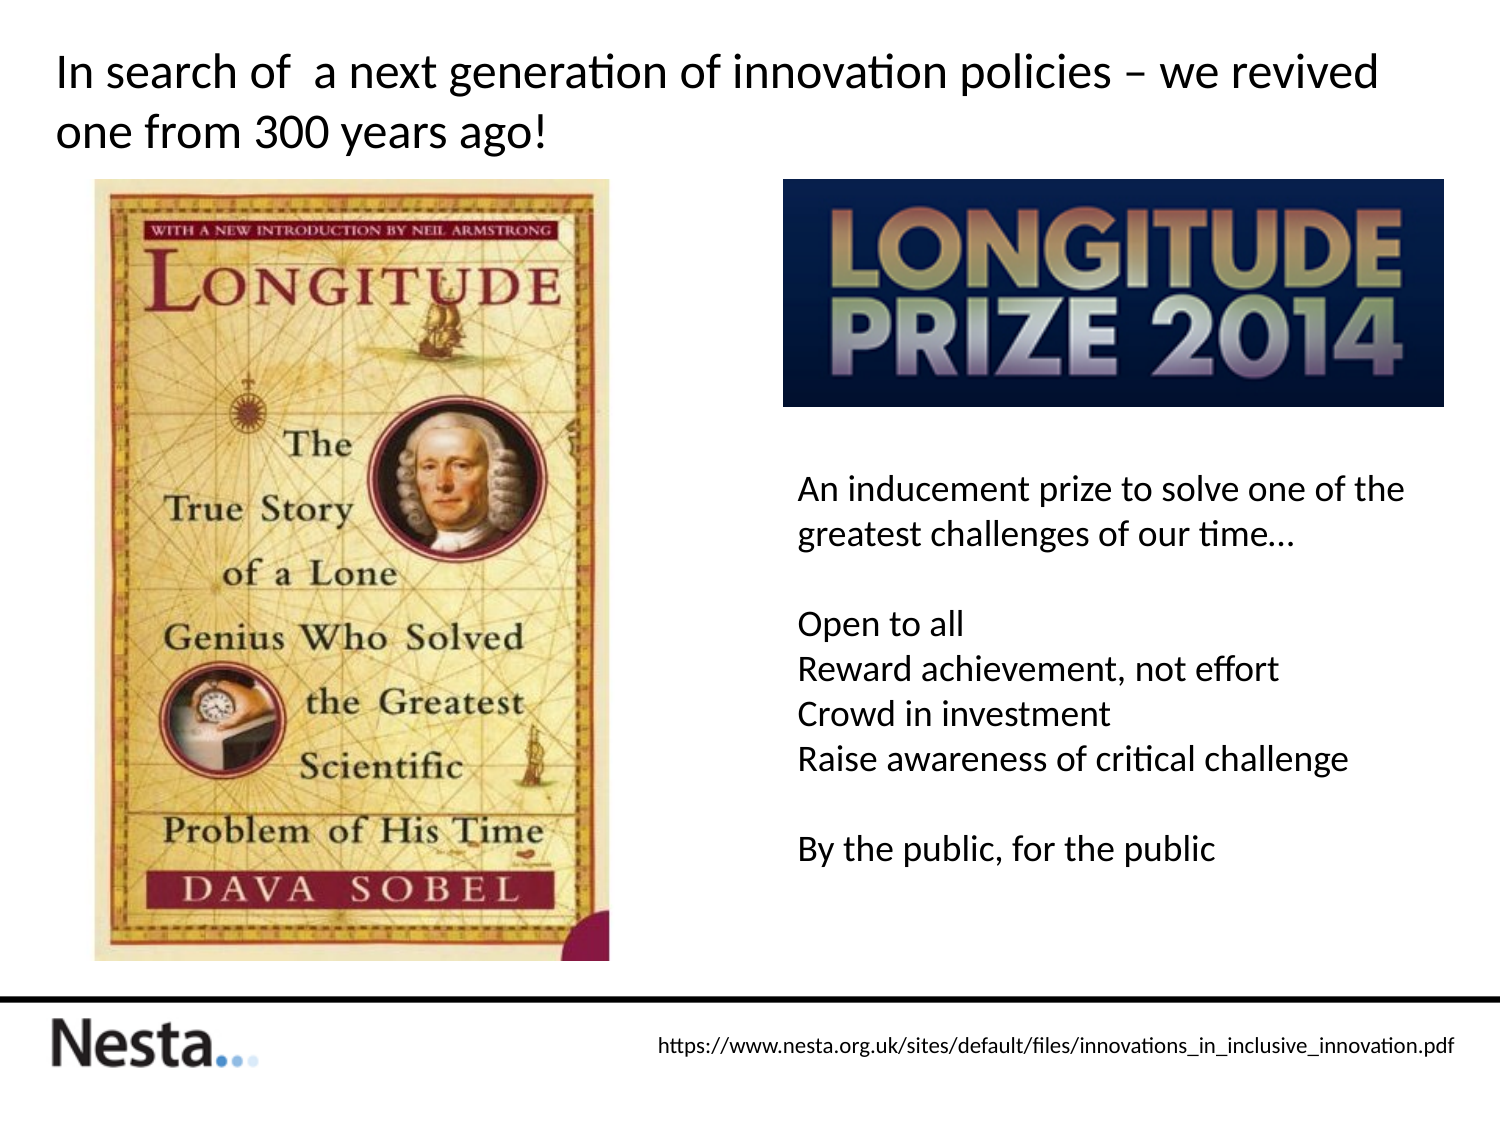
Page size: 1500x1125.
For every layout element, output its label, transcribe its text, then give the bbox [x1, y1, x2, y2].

picture [0, 178, 745, 961]
text_box In search of a next generation of innovation policies – we revived one from 300 years ago! [40, 30, 1447, 166]
picture [782, 178, 1445, 407]
text_box https://www.nesta.org.uk/sites/default/files/innovations_in_inclusive_innovation.pdf [525, 1023, 1471, 1066]
picture [46, 1017, 337, 1087]
text_box An inducement prize to solve one of the greatest challenges of our time… Open to all Reward achievement, not effort Crowd in investment Raise awareness of critical challenge By the public, for the public [783, 456, 1444, 876]
